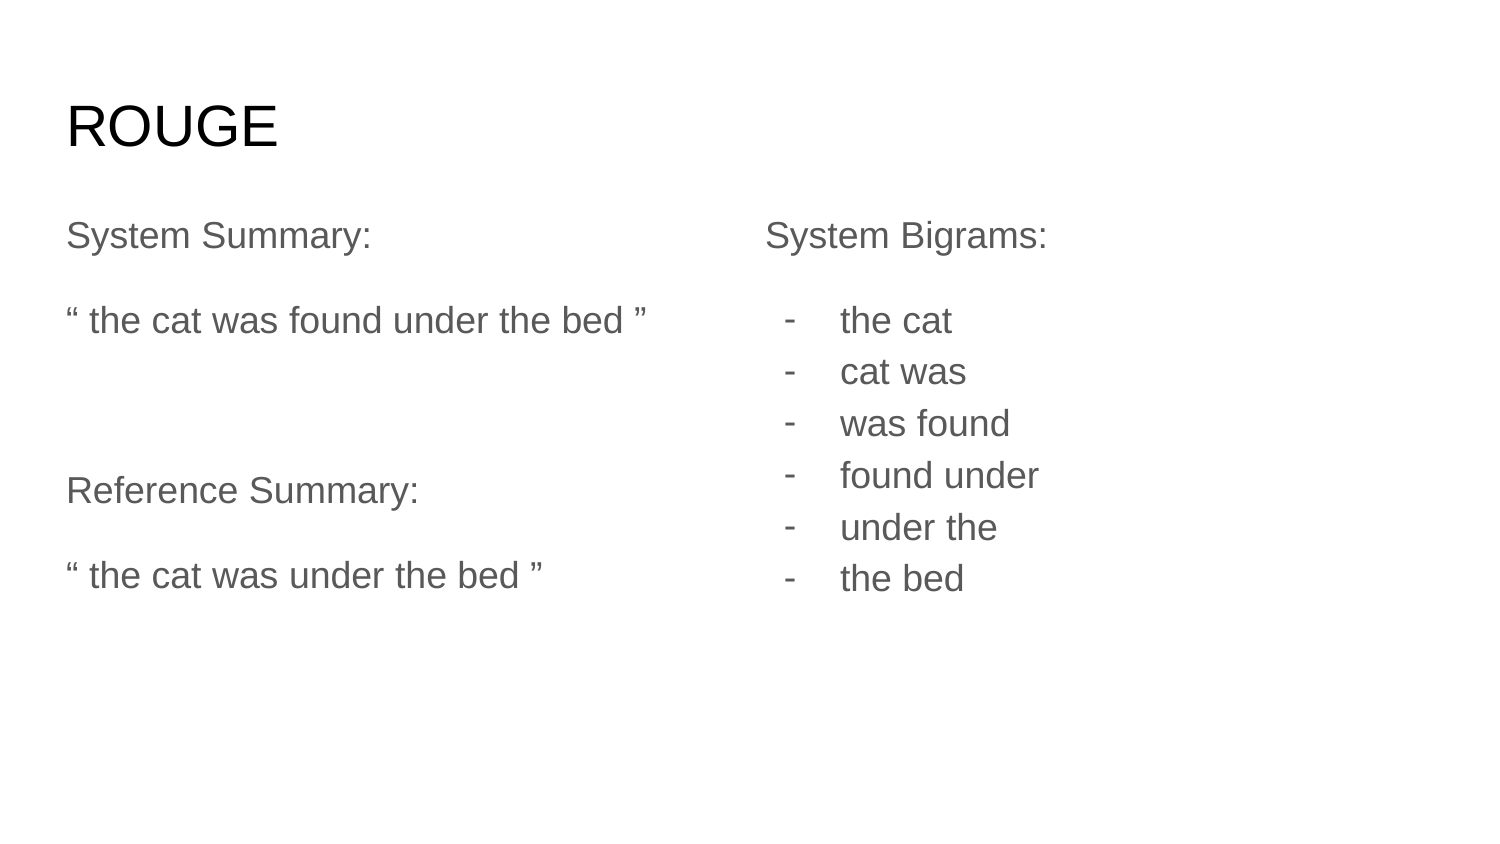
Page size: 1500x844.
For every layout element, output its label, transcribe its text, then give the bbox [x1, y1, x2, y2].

list System Bigrams: the cat cat was was found found under under the the bed [750, 189, 1449, 750]
list System Summary: “ the cat was found under the bed ” Reference Summary: “ the cat was under the bed ” [51, 189, 750, 750]
title ROUGE [51, 72, 1449, 167]
